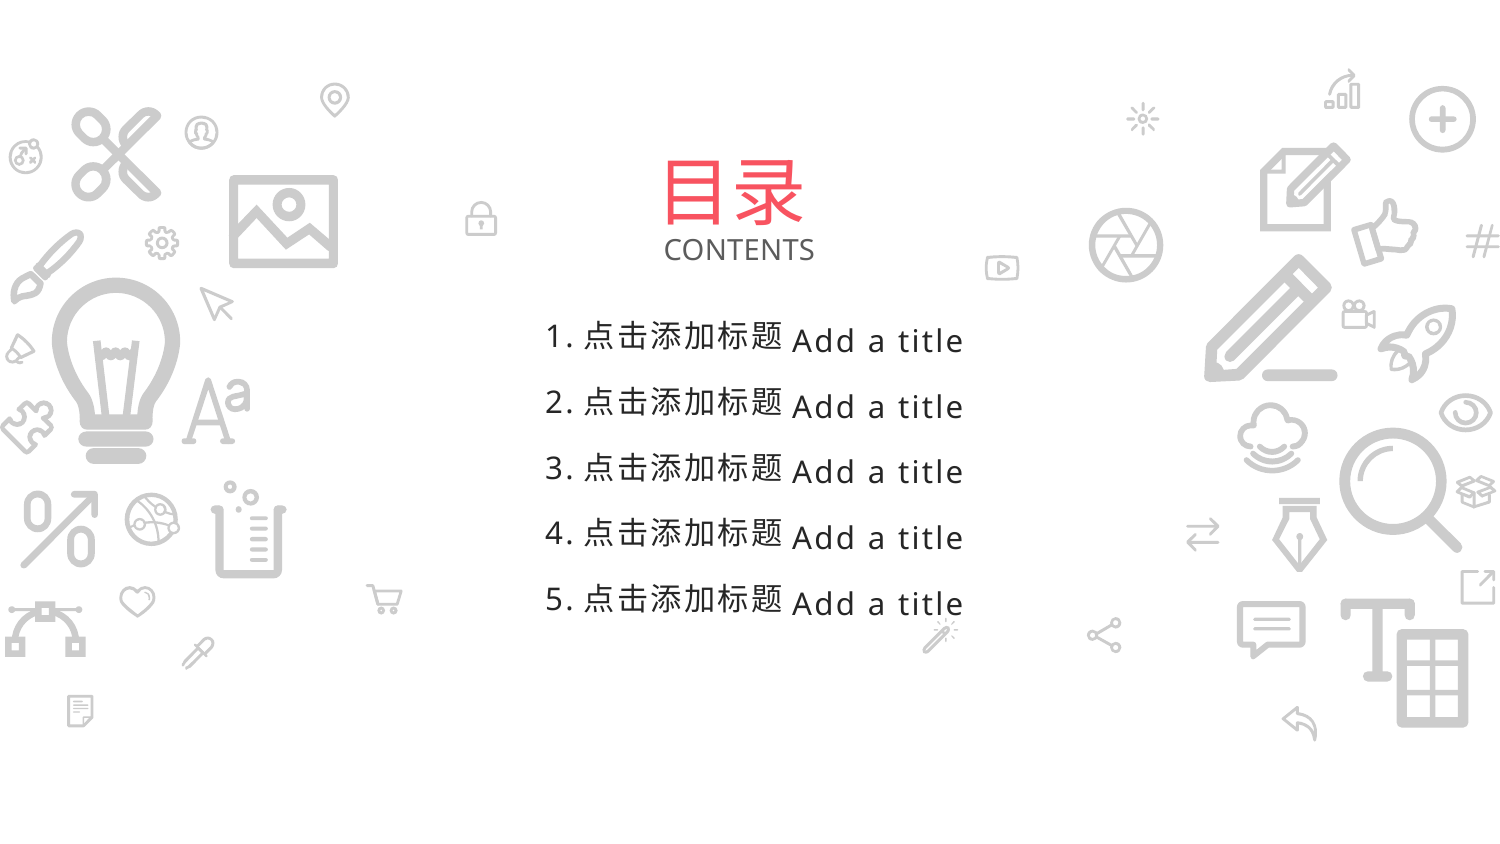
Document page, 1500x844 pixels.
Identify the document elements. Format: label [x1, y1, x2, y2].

text_box [922, 68, 1500, 742]
text_box [531, 309, 985, 367]
text_box [531, 440, 985, 499]
text_box [641, 136, 859, 275]
text_box [531, 506, 985, 564]
text_box [531, 374, 985, 433]
text_box [531, 571, 985, 630]
text_box [0, 82, 498, 728]
